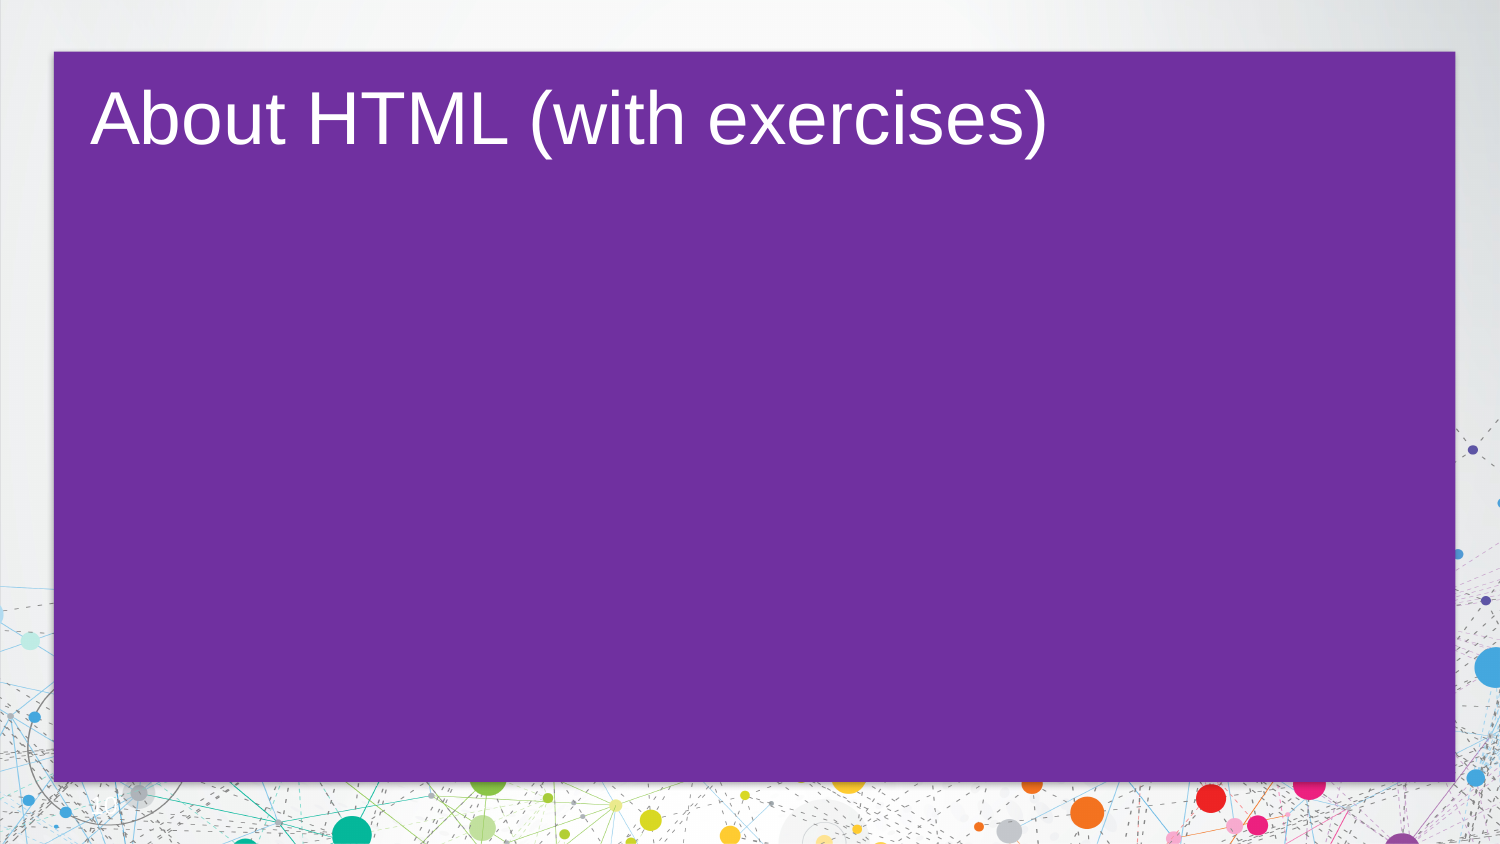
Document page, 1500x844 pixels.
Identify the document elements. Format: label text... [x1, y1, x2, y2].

title About HTML (with exercises) [75, 46, 1425, 168]
slide_number 10 [75, 782, 237, 827]
picture [0, 0, 1500, 844]
